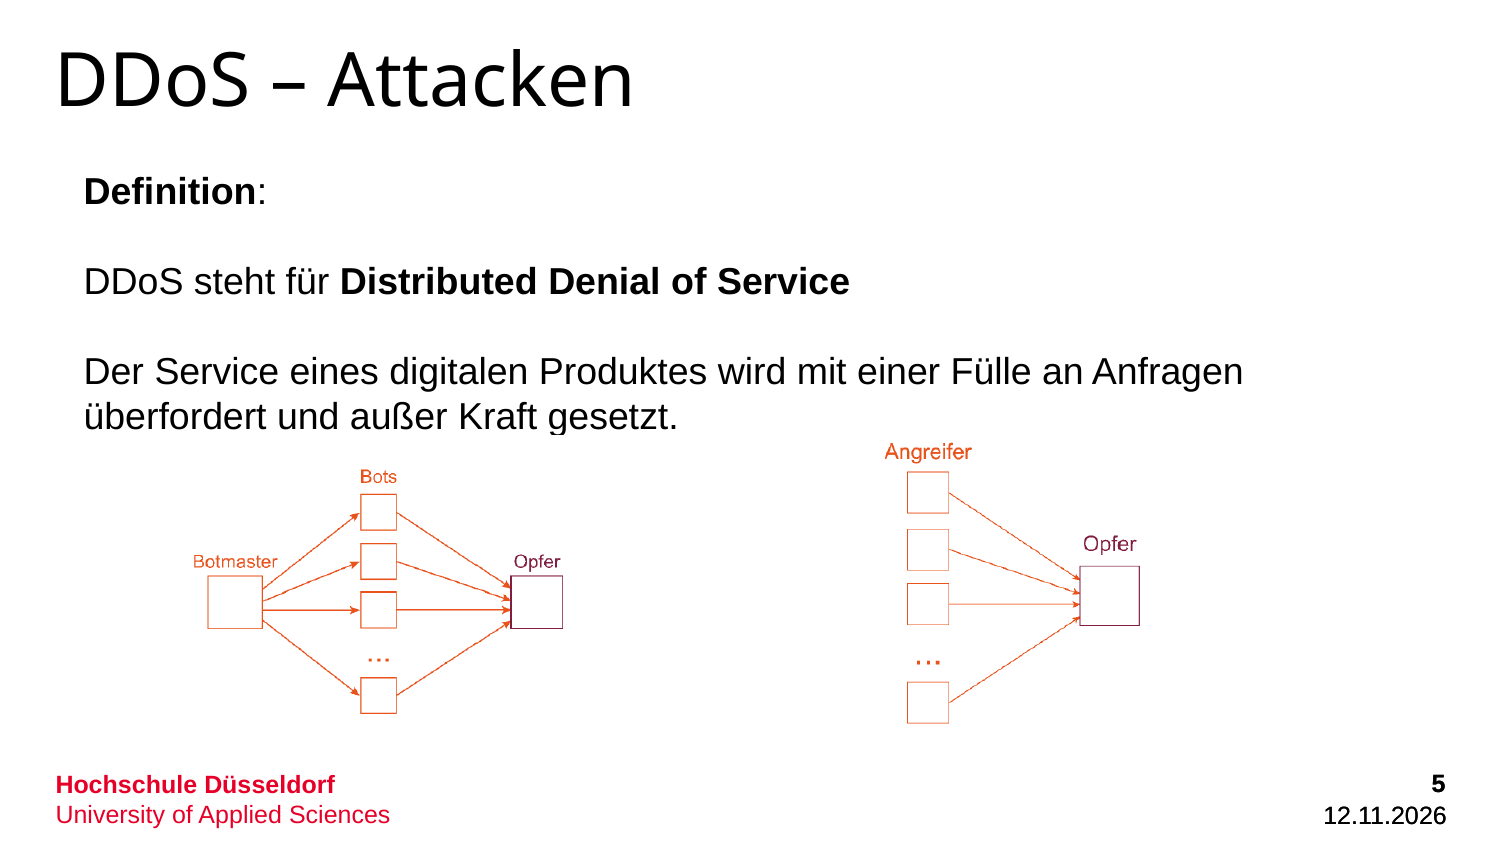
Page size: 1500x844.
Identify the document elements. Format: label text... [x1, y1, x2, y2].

title DDoS – Attacken [39, 24, 1461, 160]
text_box Definition: DDoS steht für Distributed Denial of Service Der Service eines digitalen Produktes wird mit einer Fülle an Anfragen überfordert und außer Kraft gesetzt. [68, 159, 1358, 445]
text_box 01.12.2022 [1305, 785, 1463, 844]
picture [183, 434, 608, 760]
text_box 5 [1283, 759, 1461, 815]
picture [861, 410, 1205, 760]
